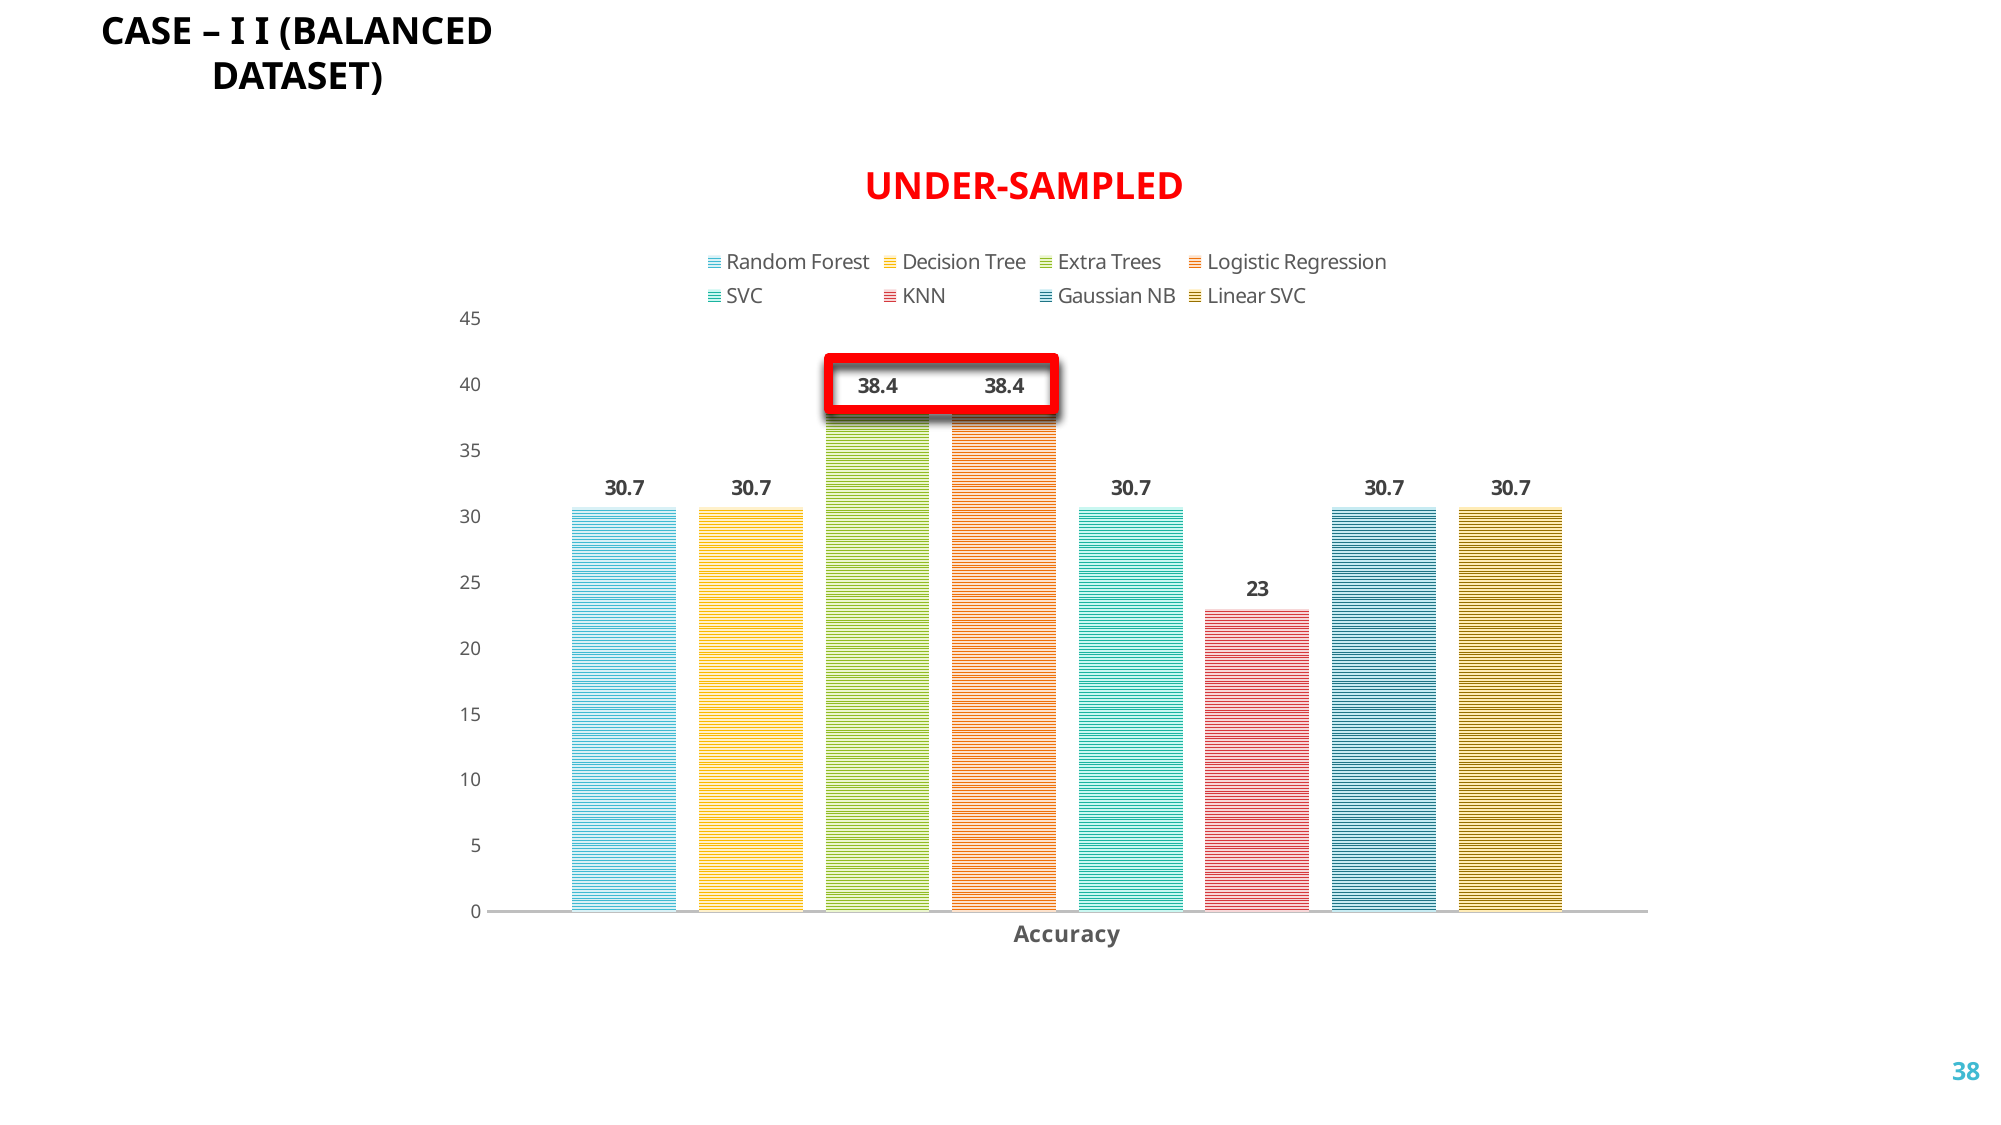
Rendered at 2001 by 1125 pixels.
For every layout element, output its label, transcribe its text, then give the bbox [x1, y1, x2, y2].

text_box CASE – I I (BALANCED DATASET) [0, 0, 595, 105]
chart [426, 230, 1669, 954]
slide_number 38 [1744, 1042, 1996, 1103]
text_box UNDER-SAMPLED [529, 154, 1530, 215]
